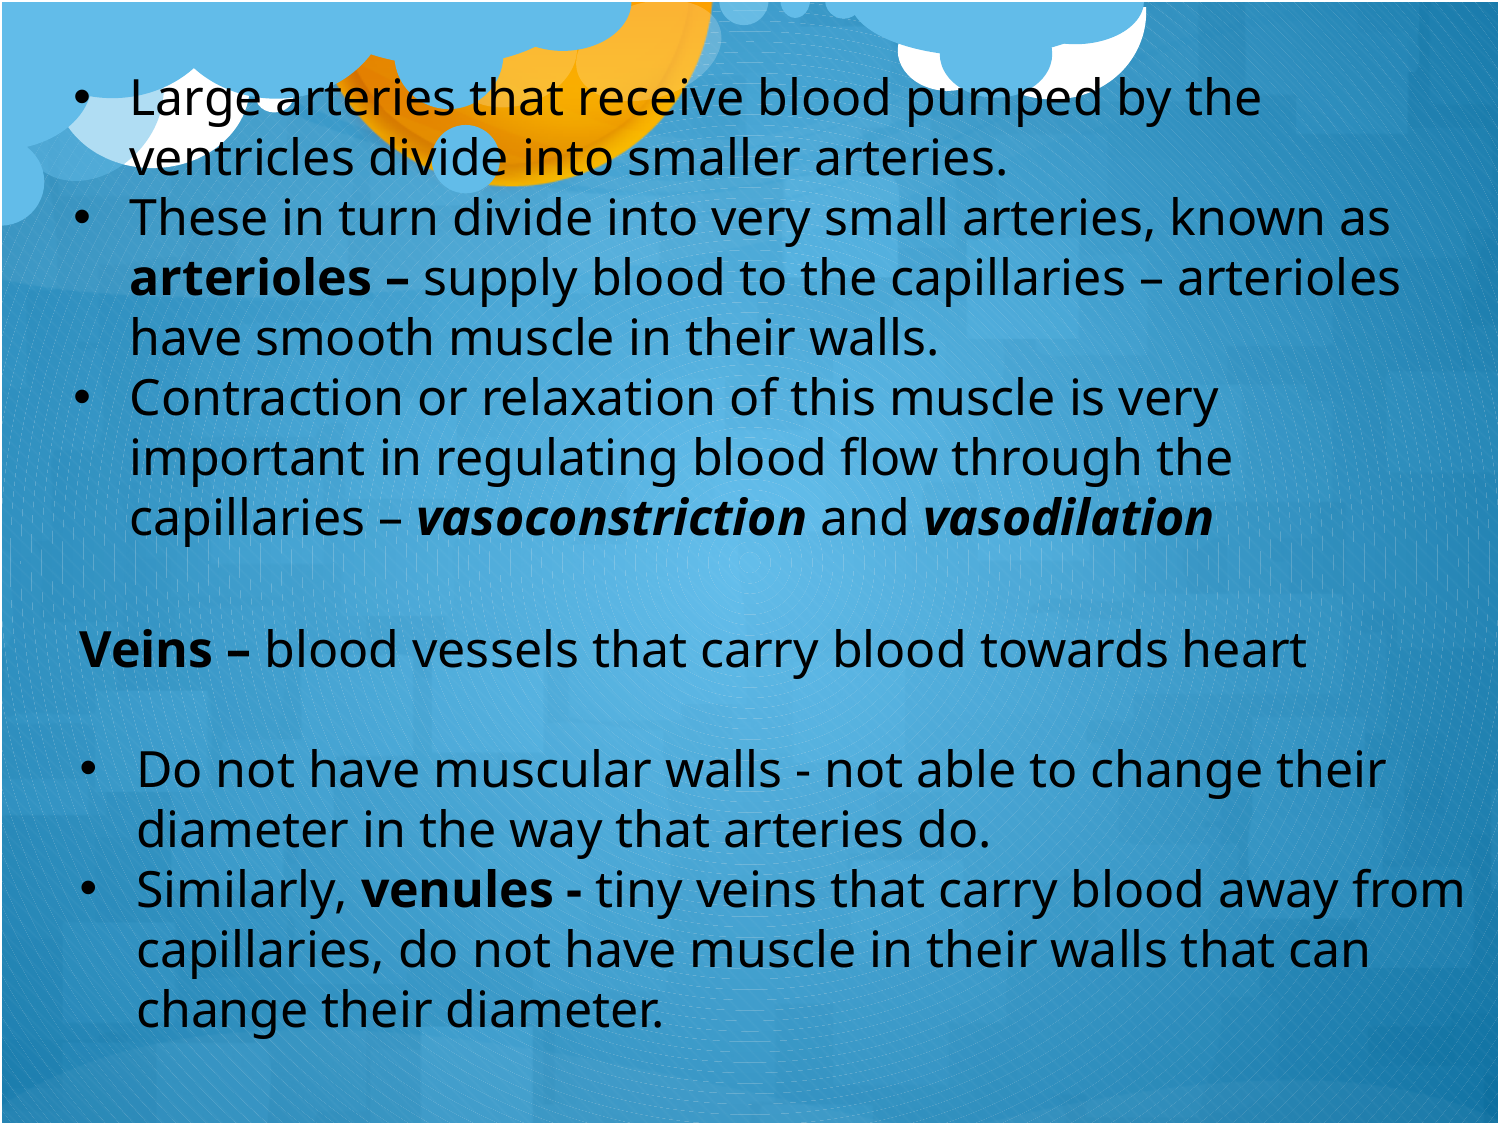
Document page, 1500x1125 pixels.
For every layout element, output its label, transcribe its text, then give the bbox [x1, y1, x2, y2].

text_box Large arteries that receive blood pumped by the ventricles divide into smaller arteries. These in turn divide into very small arteries, known as arterioles – supply blood to the capillaries – arterioles have smooth muscle in their walls. Contraction or relaxation of this muscle is very important in regulating blood flow through the capillaries – vasoconstriction and vasodilation [58, 58, 1459, 554]
text_box Veins – blood vessels that carry blood towards heart Do not have muscular walls - not able to change their diameter in the way that arteries do. Similarly, venules - tiny veins that carry blood away from capillaries, do not have muscle in their walls that can change their diameter. [64, 609, 1483, 1045]
picture [2, 2, 1498, 1123]
picture [691, 2, 898, 58]
